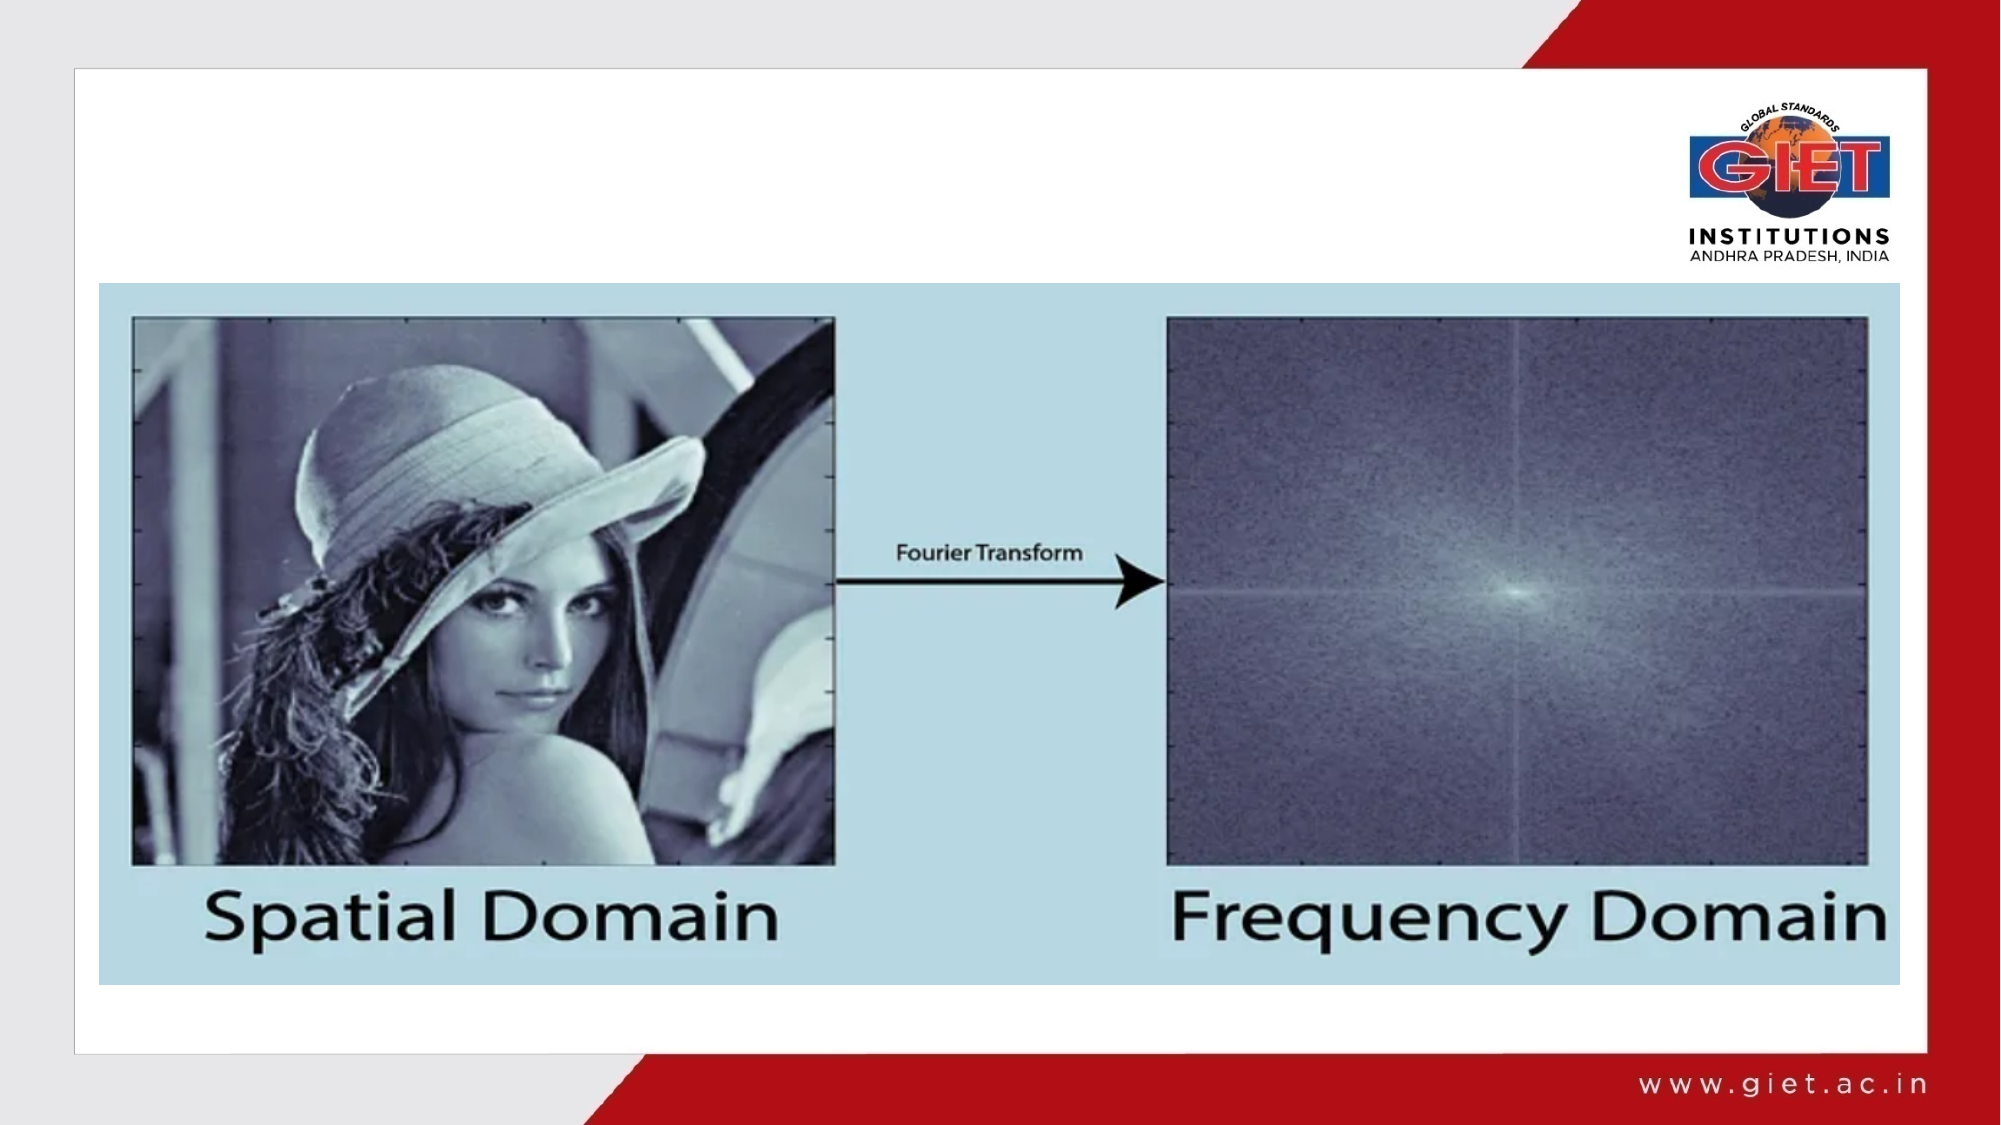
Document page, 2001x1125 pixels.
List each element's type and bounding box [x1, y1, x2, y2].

picture [0, 0, 2001, 1125]
list [99, 282, 1901, 985]
